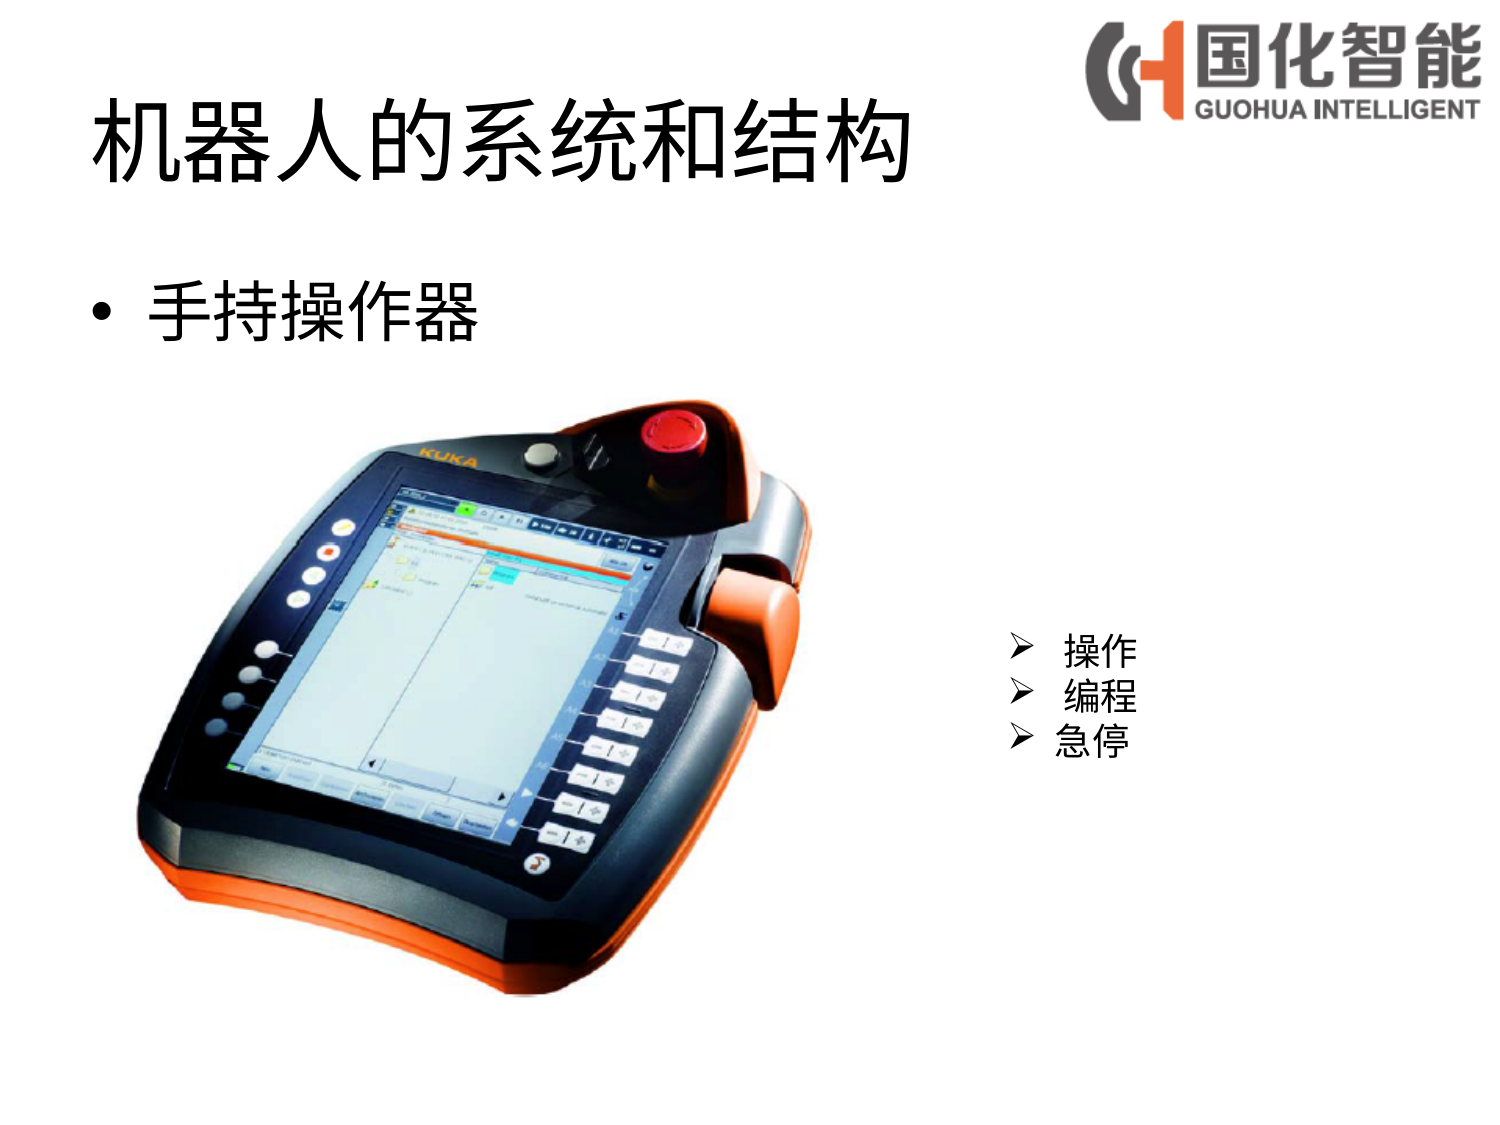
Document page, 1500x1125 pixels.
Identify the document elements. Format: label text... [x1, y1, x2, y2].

list 手持操作器 [75, 262, 1425, 387]
picture [93, 386, 865, 1008]
title 机器人的系统和结构 [75, 45, 1425, 233]
picture [1080, 0, 1500, 136]
text_box 操作 编程 急停 [992, 621, 1153, 771]
